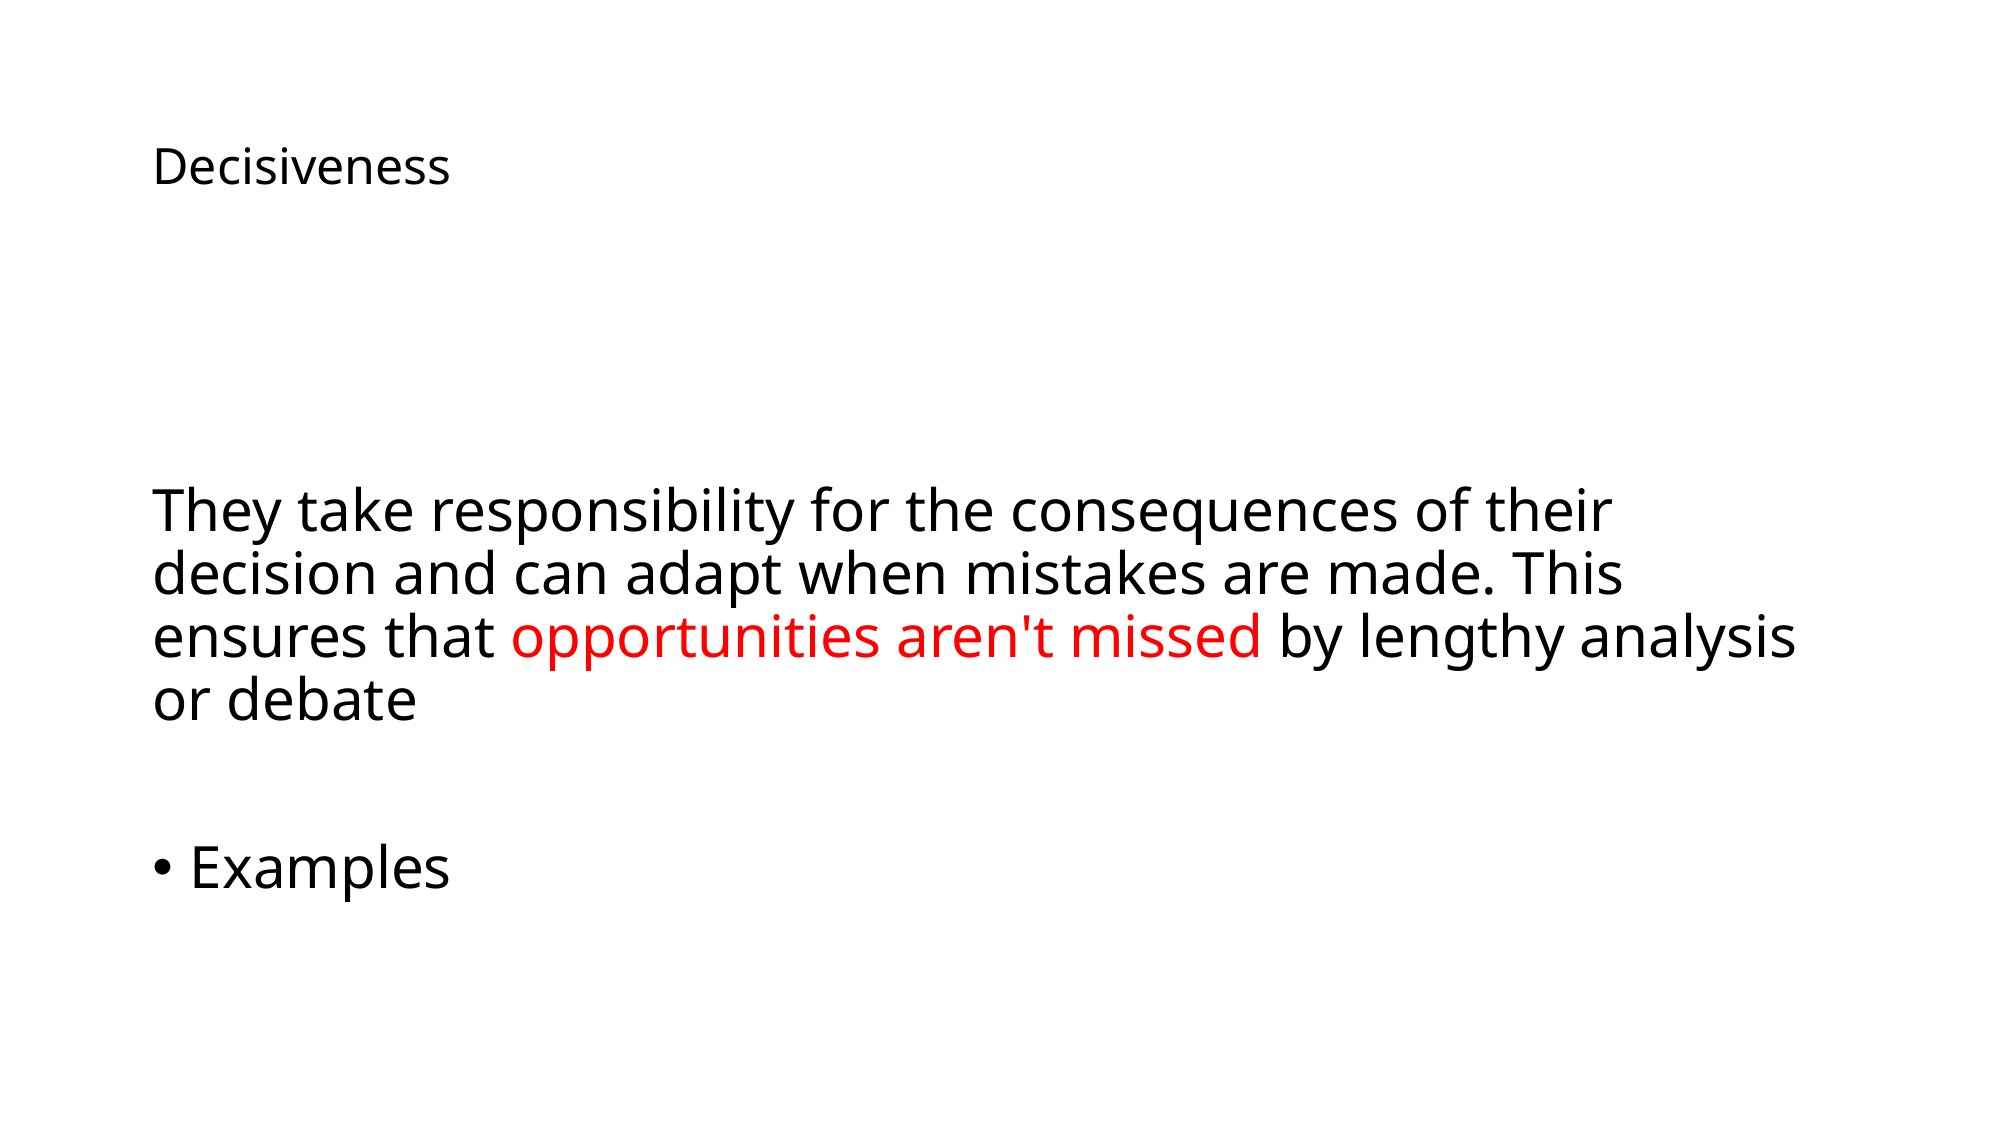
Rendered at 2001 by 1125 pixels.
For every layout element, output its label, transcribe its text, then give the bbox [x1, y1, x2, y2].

list They take responsibility for the consequences of their decision and can adapt when mistakes are made. This ensures that opportunities aren't missed by lengthy analysis or debate Examples [137, 299, 1863, 1014]
title Decisiveness [137, 59, 1863, 278]
